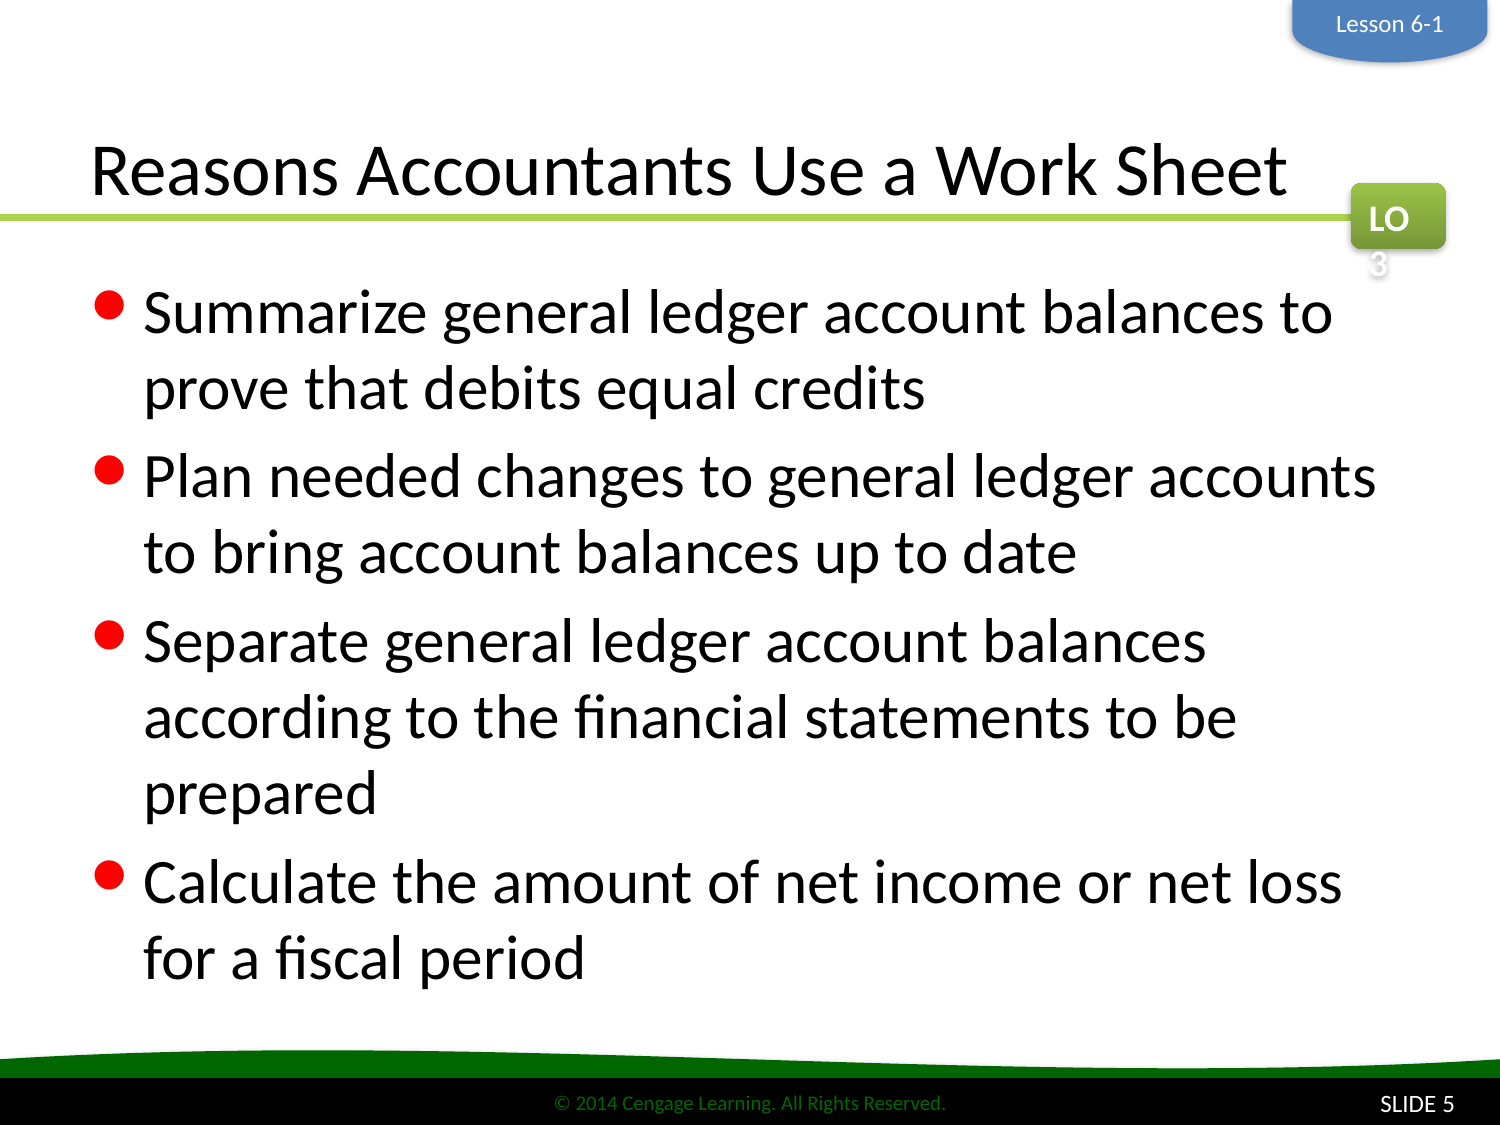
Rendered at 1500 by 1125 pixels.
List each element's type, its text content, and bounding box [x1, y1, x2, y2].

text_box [1292, 0, 1488, 63]
text_box LO3 [1350, 183, 1446, 250]
title Reasons Accountants Use a Work Sheet [75, 29, 1350, 218]
list Summarize general ledger account balances to prove that debits equal credits Plan needed changes to general ledger accounts to bring account balances up to date Separate general ledger account balances according to the financial statements to be prepared Calculate the amount of net income or net loss for a fiscal period [75, 262, 1425, 1005]
slide_number SLIDE 5 [1170, 1080, 1470, 1125]
